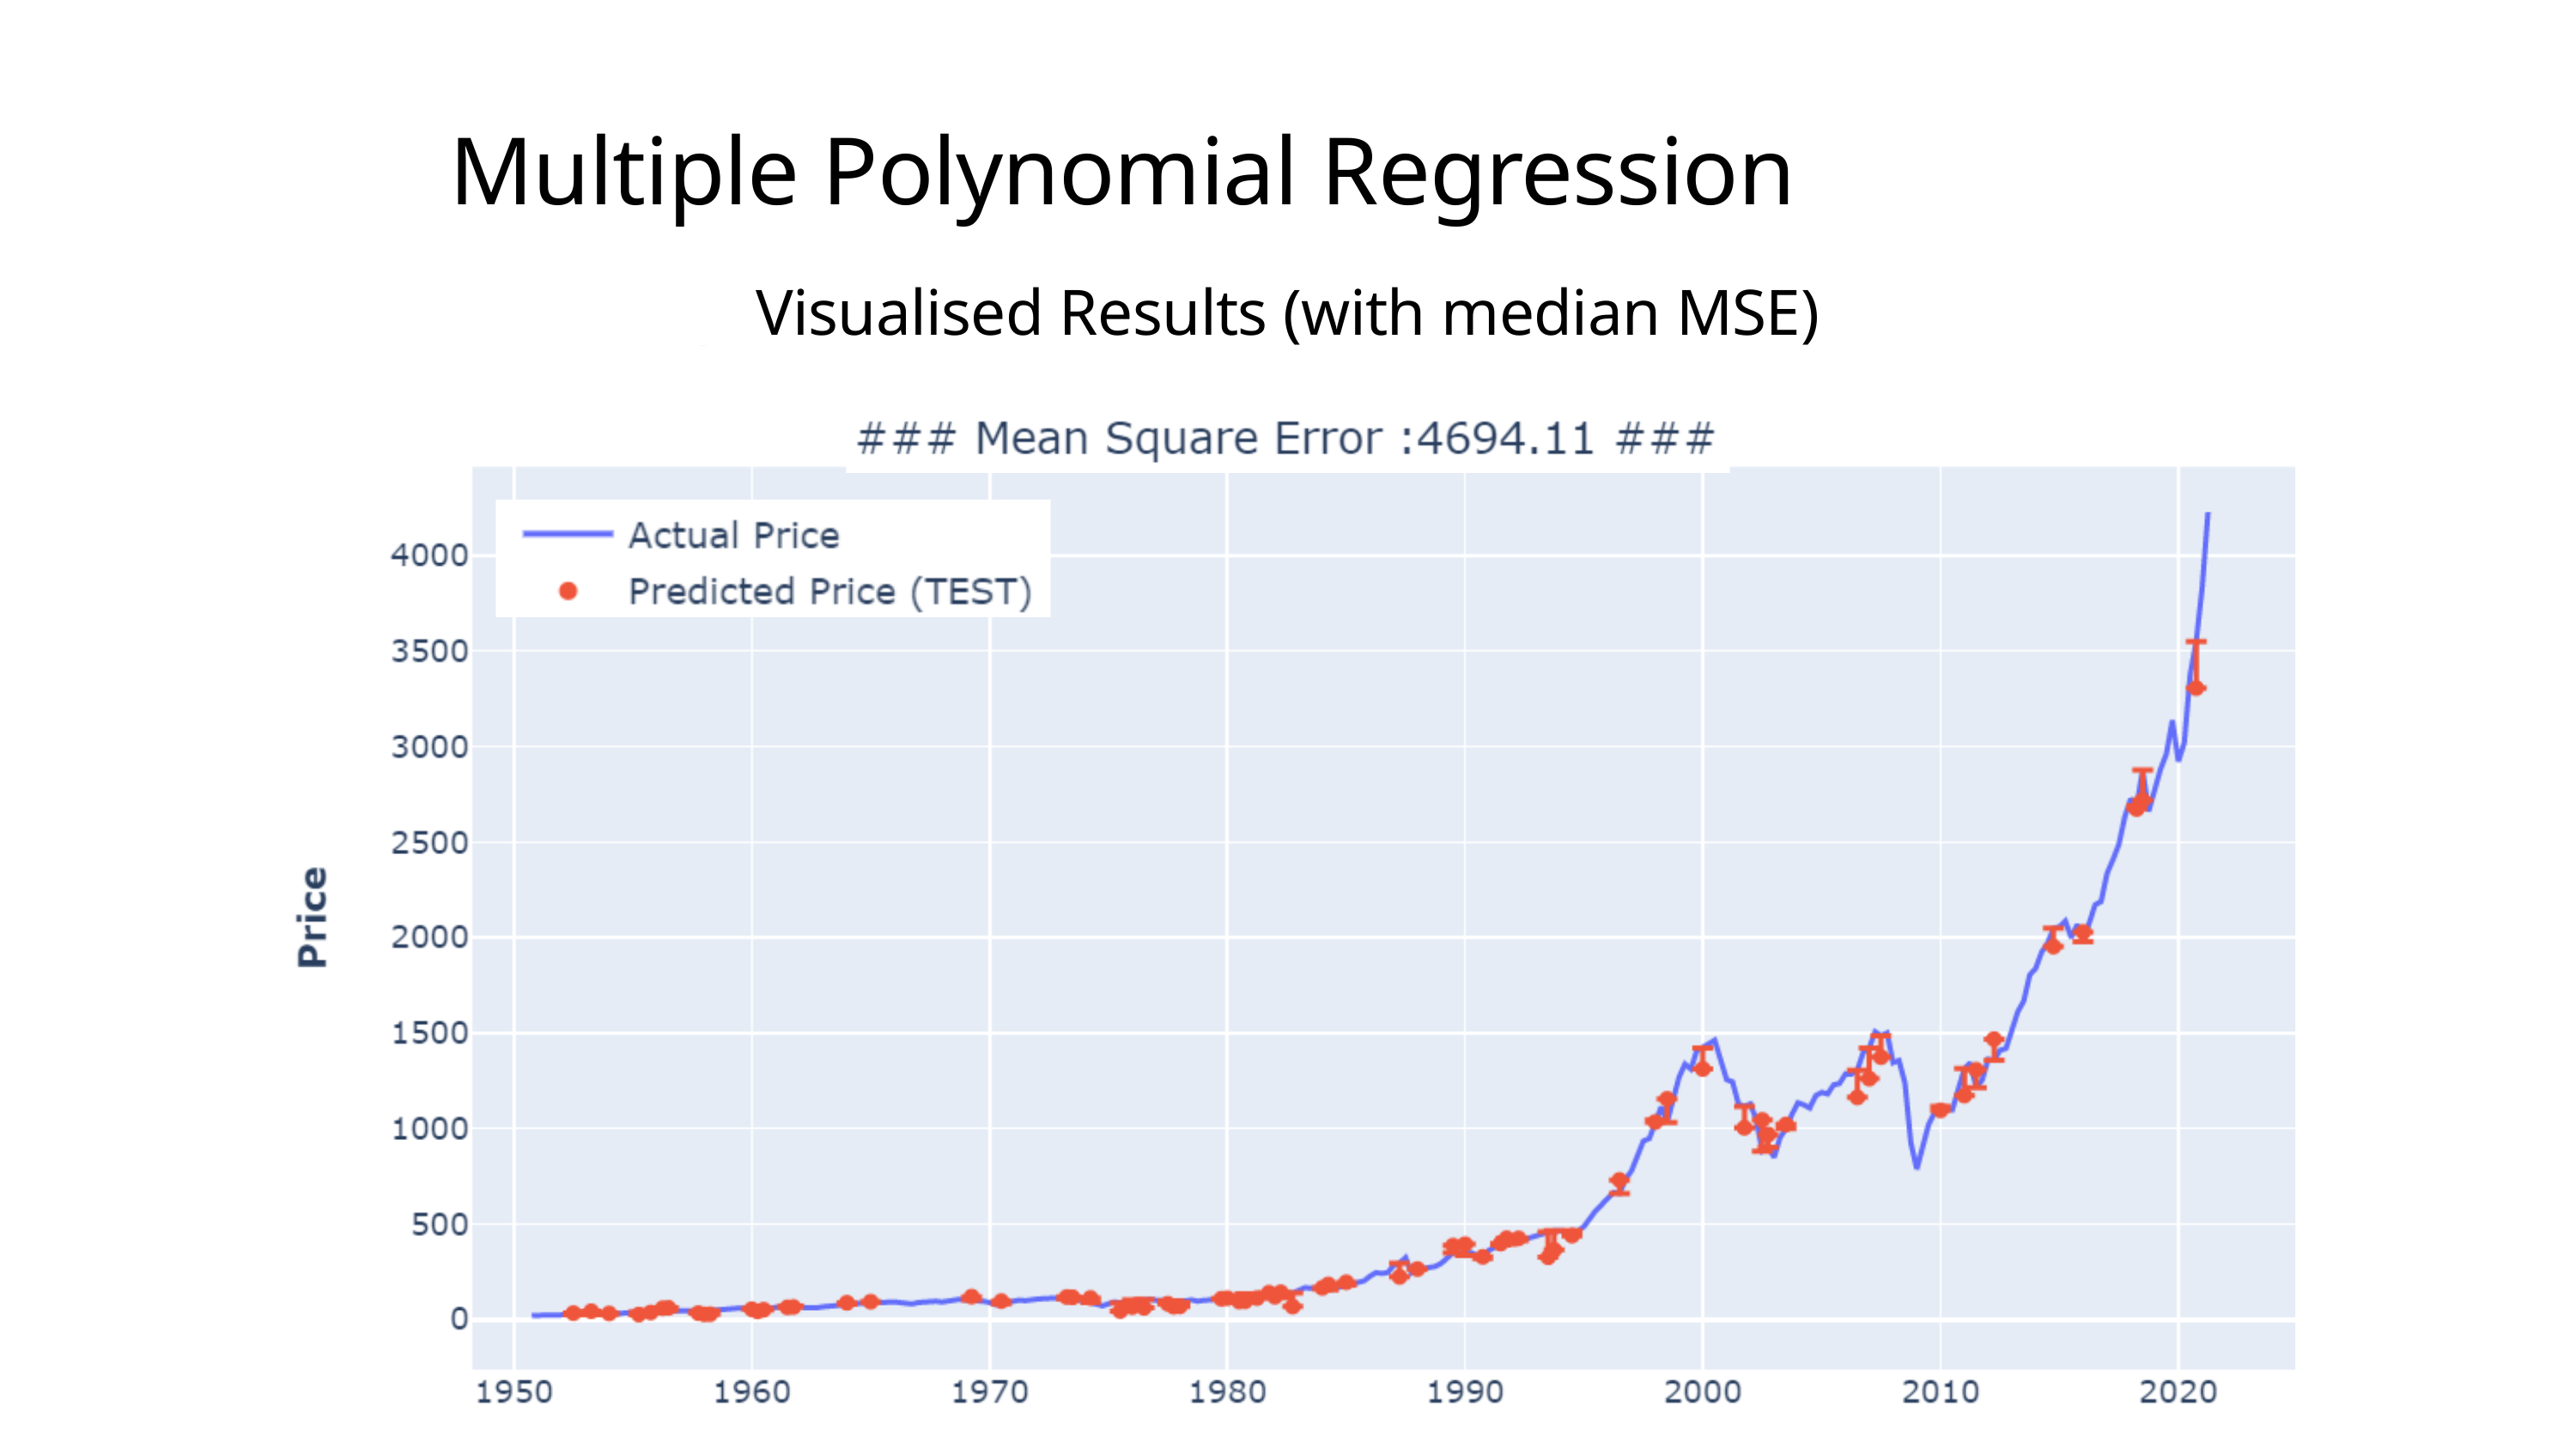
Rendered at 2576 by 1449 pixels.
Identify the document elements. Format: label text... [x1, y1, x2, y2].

text_box Visualised Results (with median MSE) [562, 260, 2014, 344]
picture [280, 345, 2296, 1432]
text_box Multiple Polynomial Regression [449, 93, 2127, 223]
